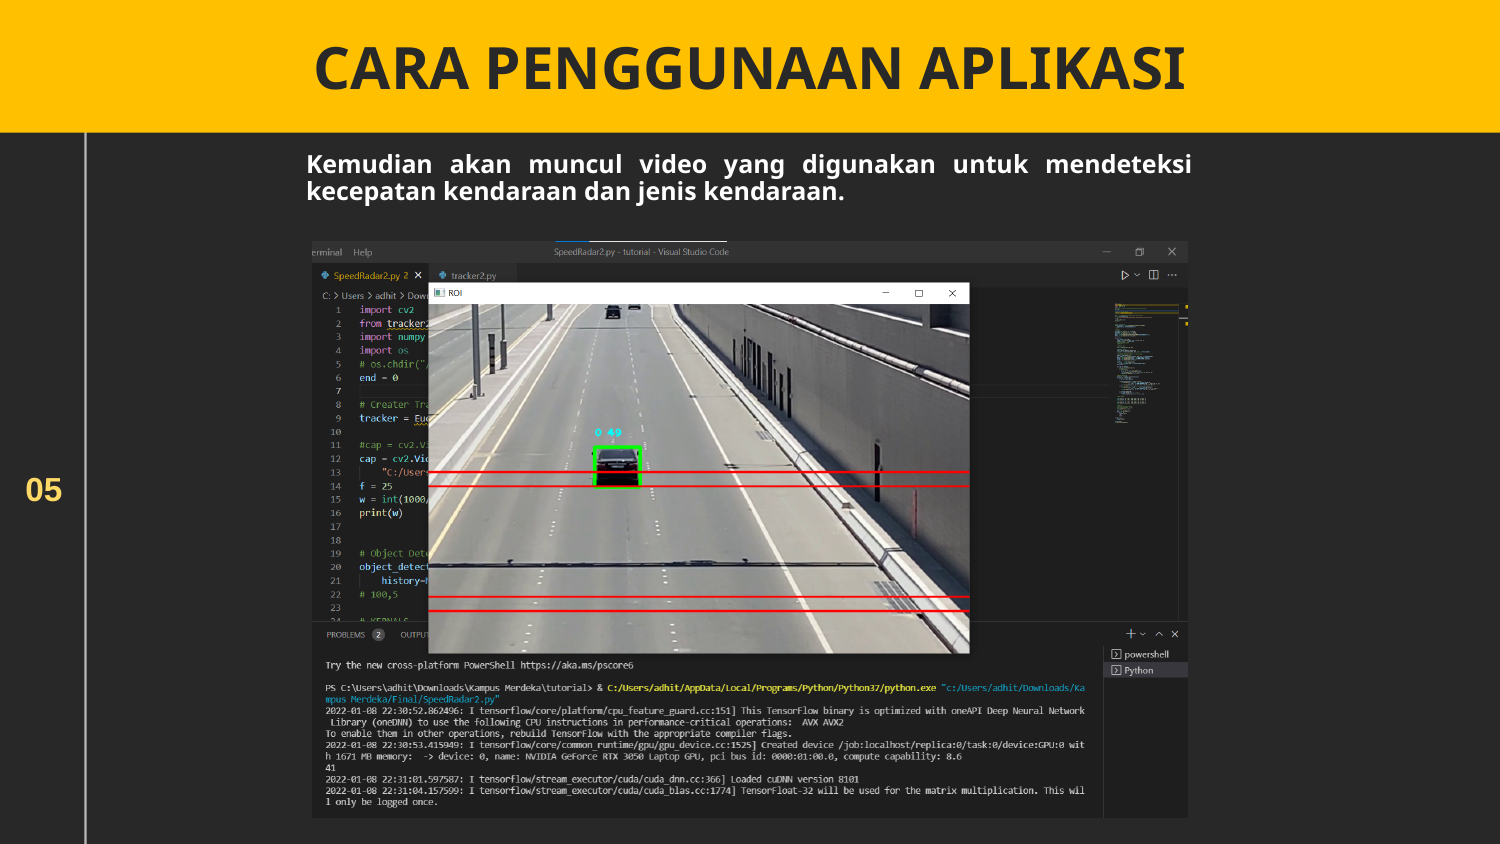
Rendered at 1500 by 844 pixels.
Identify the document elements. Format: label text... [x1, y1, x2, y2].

text_box 05 [10, 132, 82, 844]
title CARA PENGGUNAAN APLIKASI [0, 0, 1500, 133]
list Kemudian akan muncul video yang digunakan untuk mendeteksi kecepatan kendaraan dan jenis kendaraan. [290, 136, 1209, 242]
picture [312, 241, 1188, 818]
